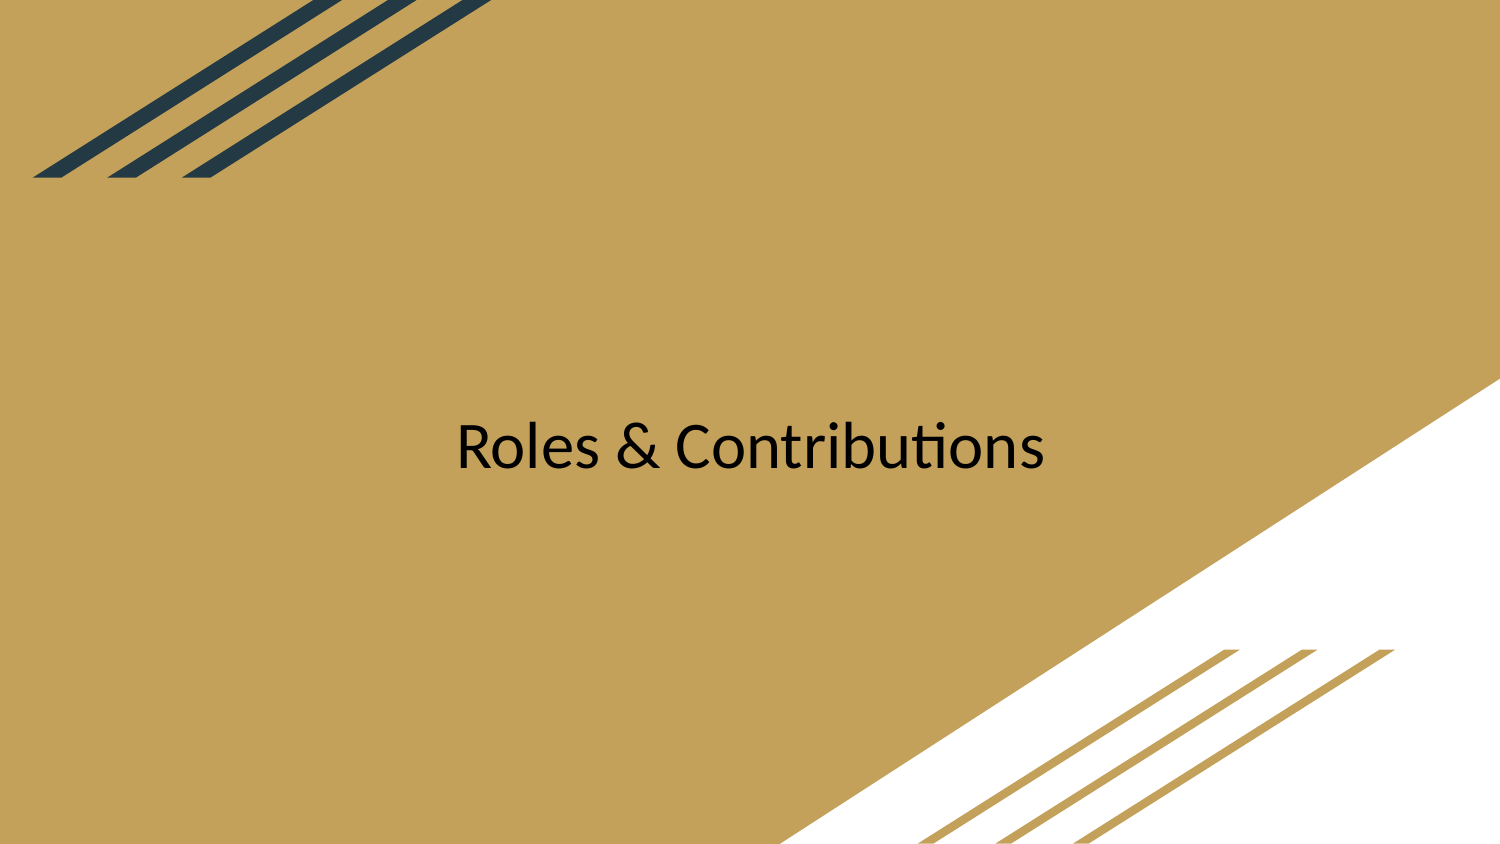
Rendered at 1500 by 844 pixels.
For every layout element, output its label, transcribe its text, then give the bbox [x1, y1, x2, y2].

title Roles & Contributions [309, 286, 1192, 557]
